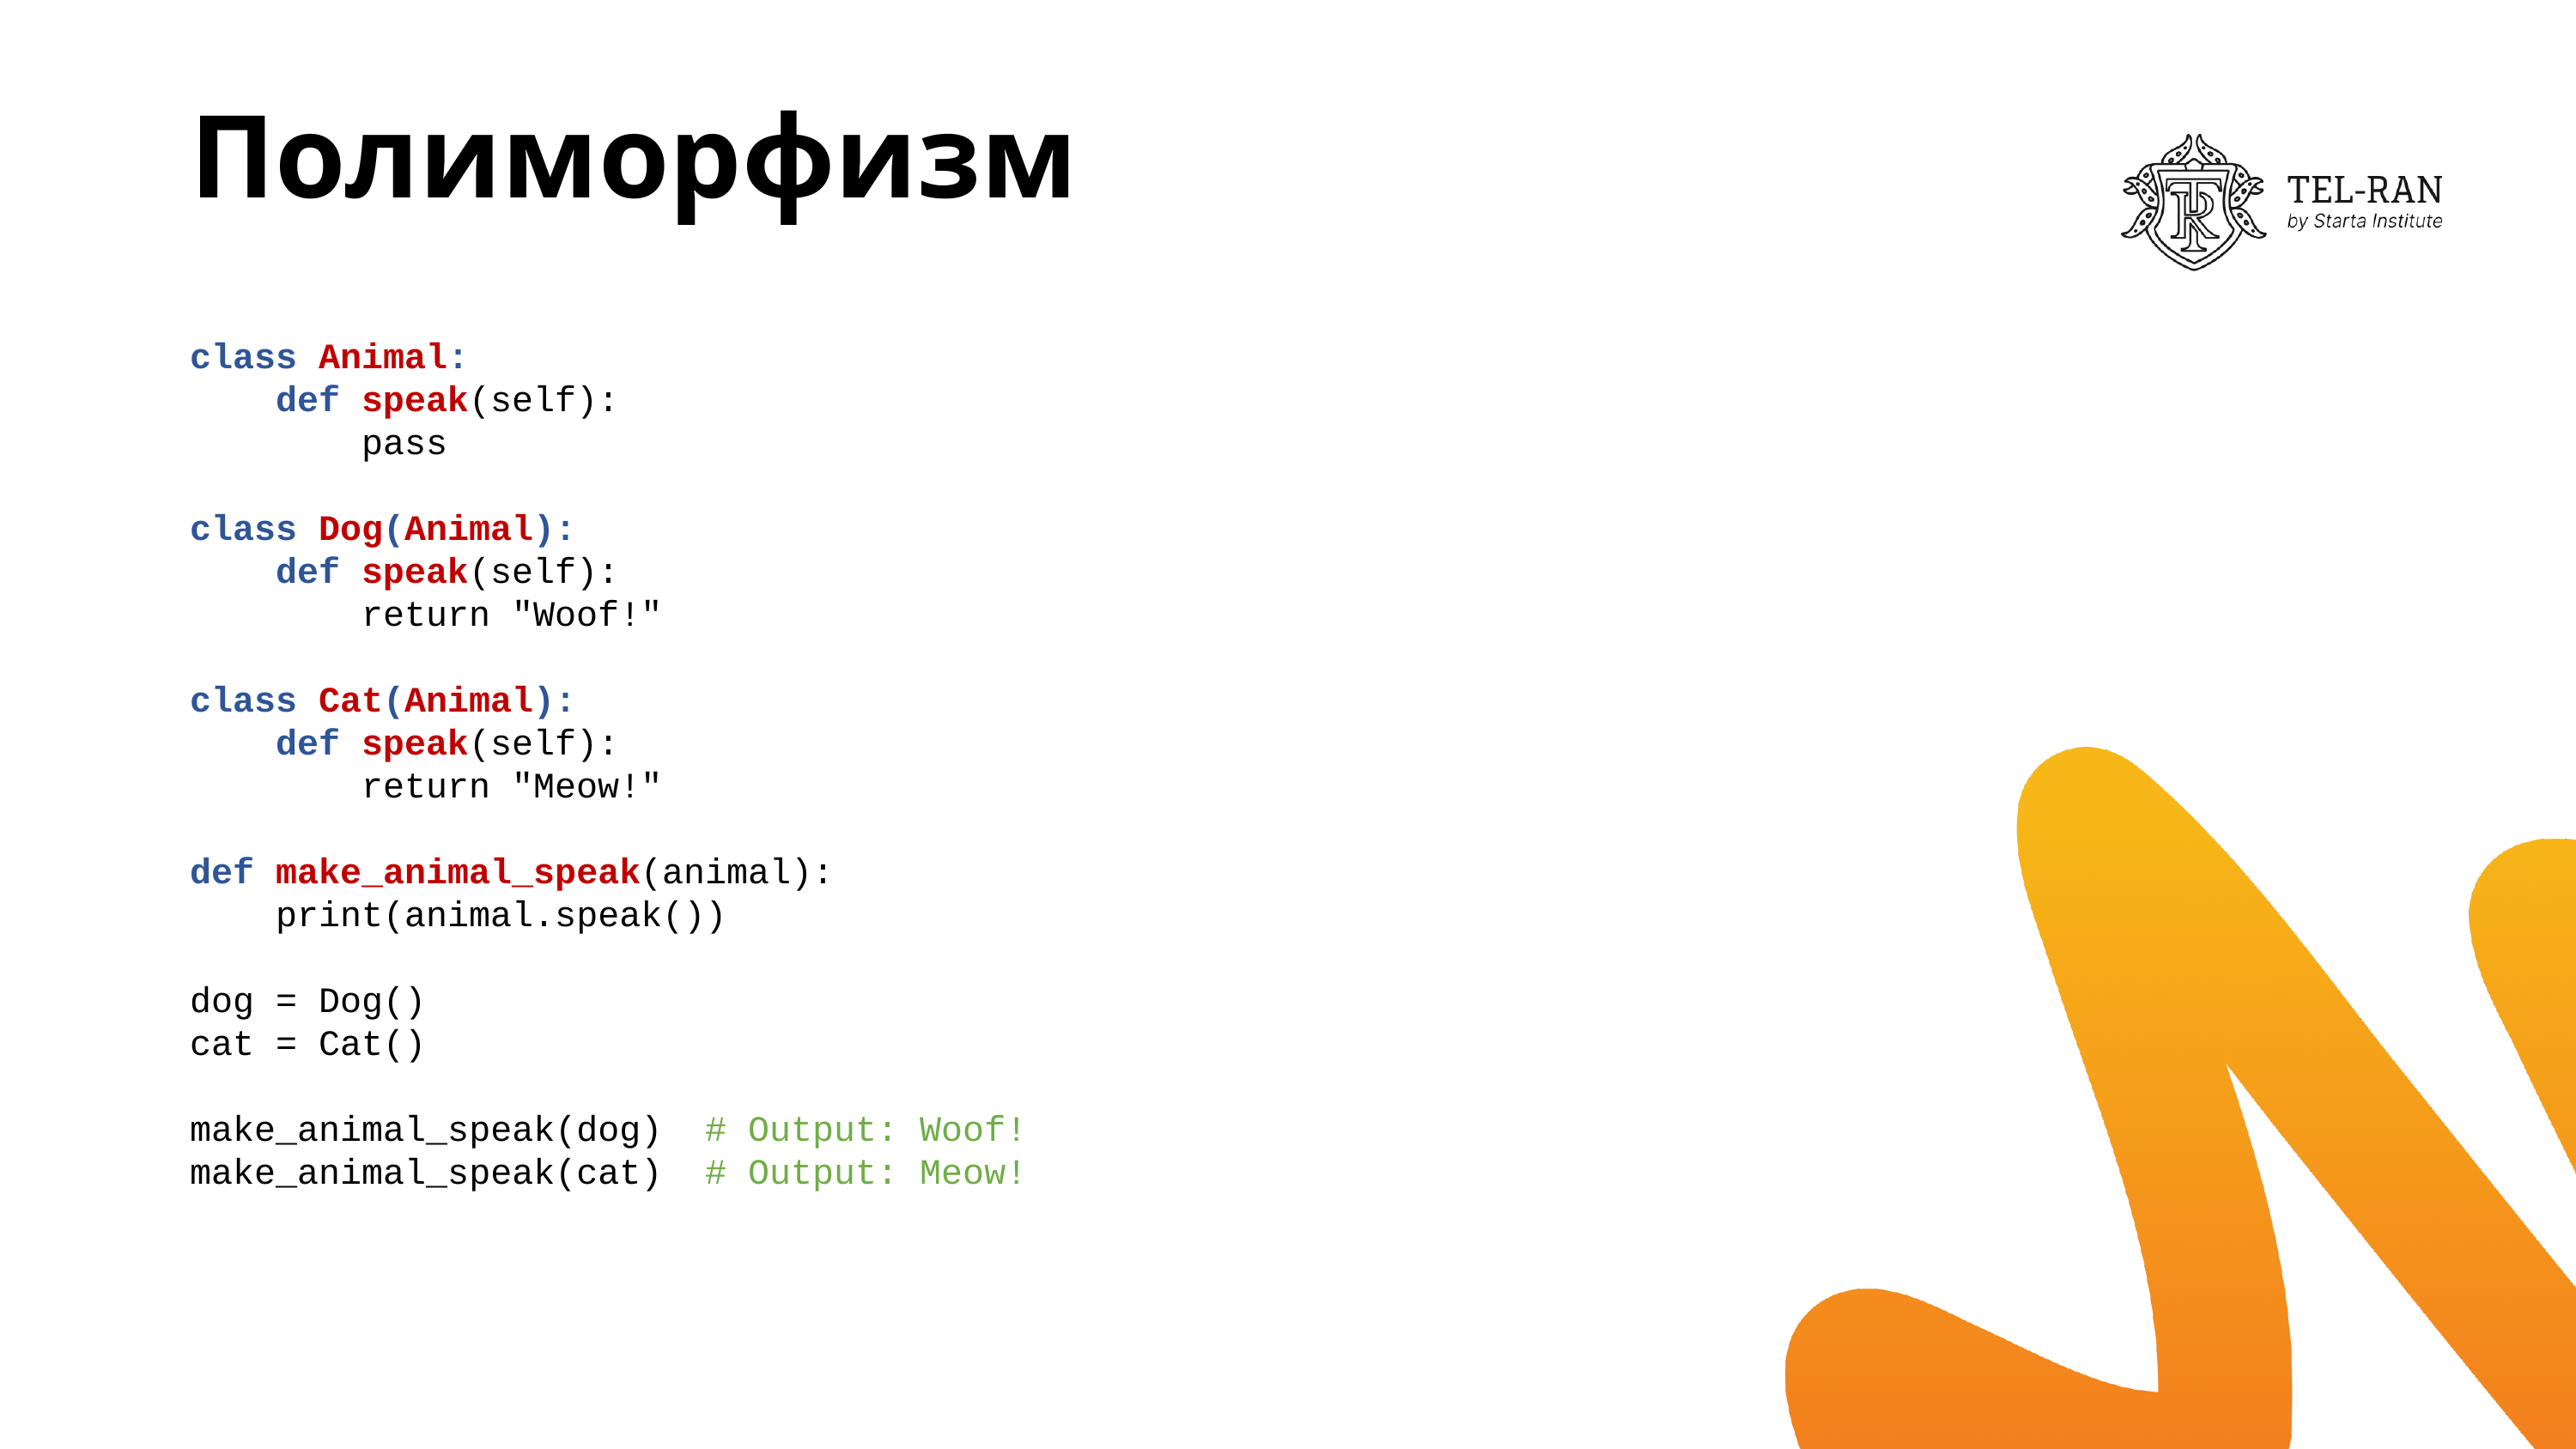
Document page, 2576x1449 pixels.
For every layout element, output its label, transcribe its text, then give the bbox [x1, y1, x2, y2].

picture [2121, 134, 2442, 271]
title Полиморфизм [177, 76, 2107, 358]
picture [1620, 747, 2576, 1449]
text_box class Animal: def speak(self): pass class Dog(Animal): def speak(self): return "Woof!" class Cat(Animal): def speak(self): return "Meow!" def make_animal_speak(animal): print(animal.speak()) dog = Dog() cat = Cat() make_animal_speak(dog) # Output: Woof! make_animal_speak(cat) # Output: Meow! [177, 326, 1479, 1198]
